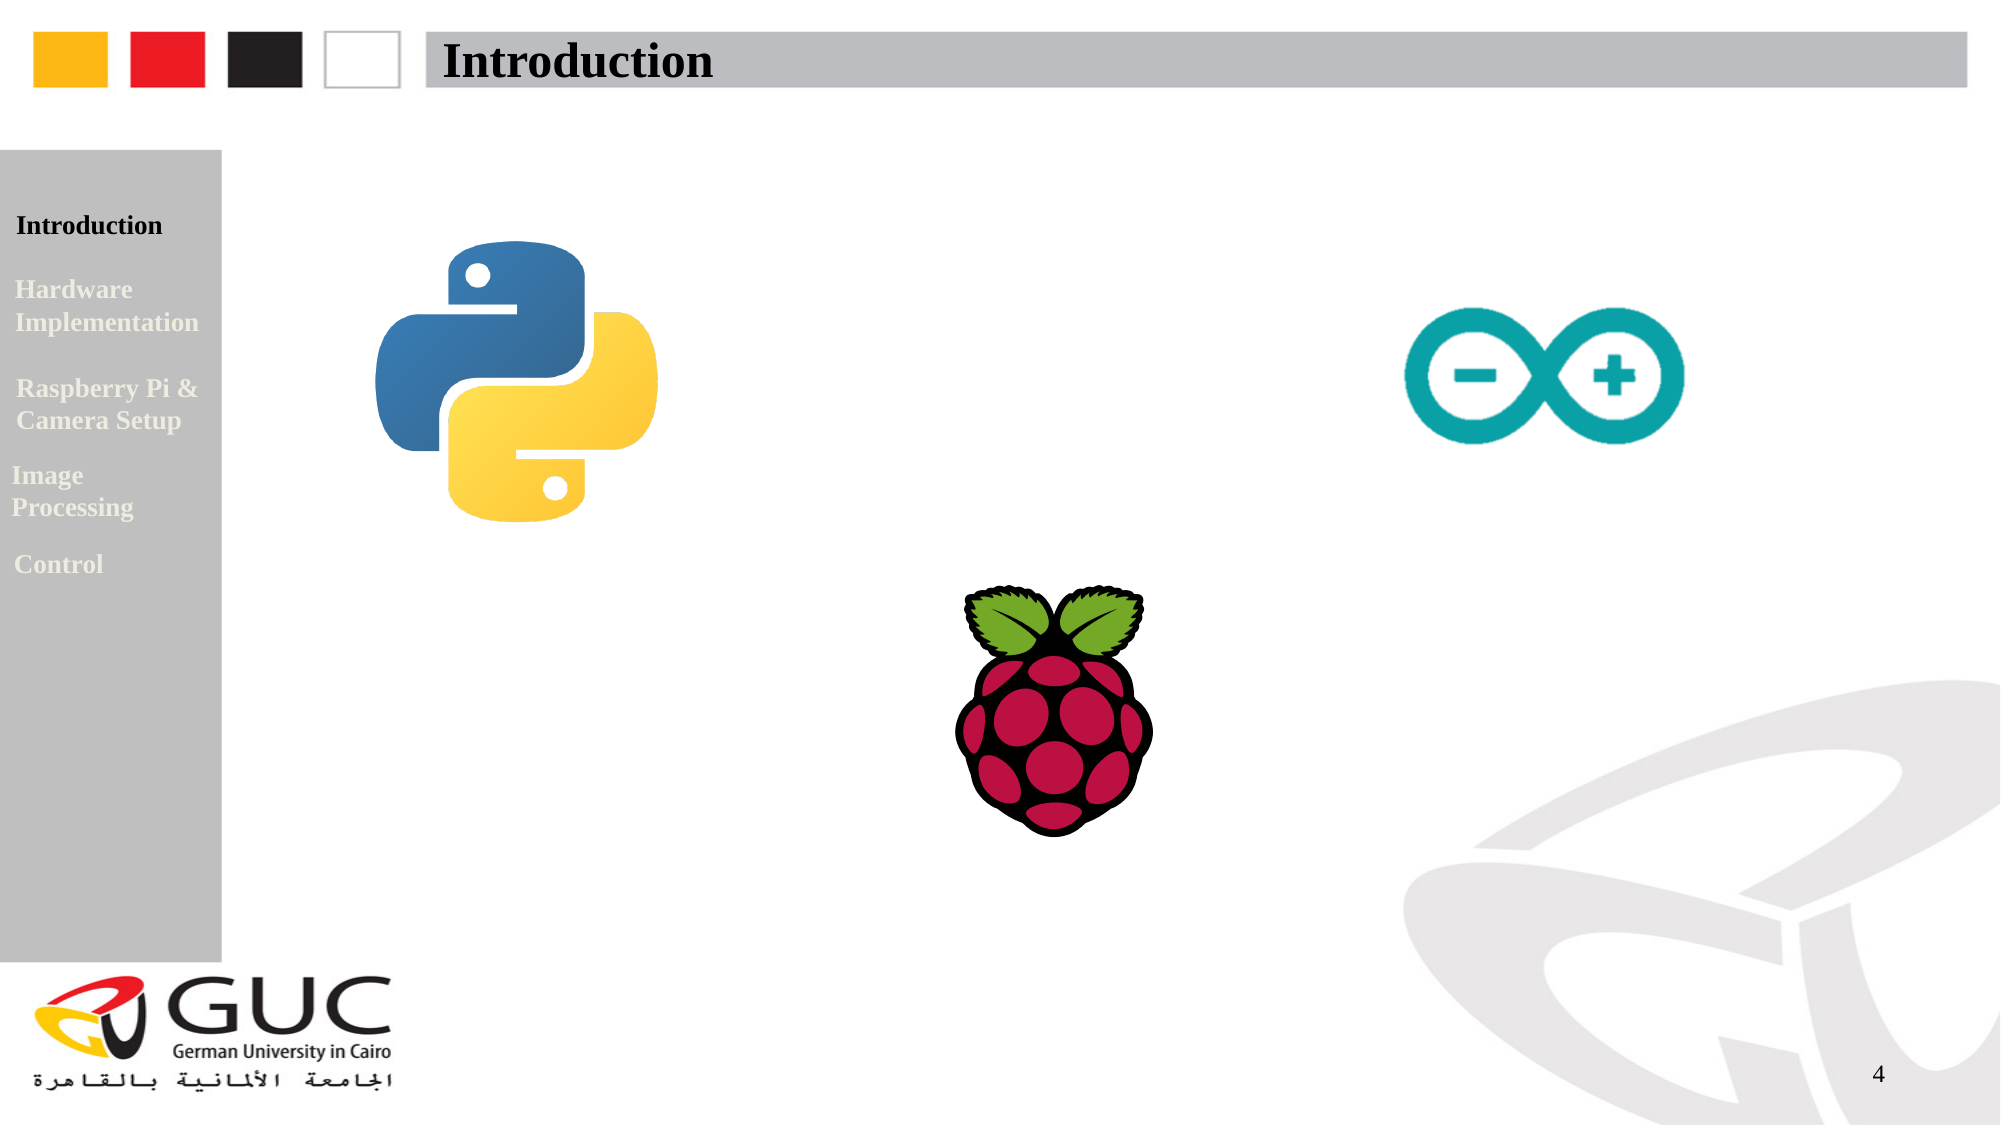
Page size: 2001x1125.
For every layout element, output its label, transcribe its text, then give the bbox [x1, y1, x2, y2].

text_box [0, 148, 224, 964]
text_box Image Processing [0, 449, 212, 530]
picture [0, 0, 2001, 1125]
text_box Control [0, 539, 215, 587]
slide_number 4 [1433, 1042, 1900, 1103]
text_box Hardware Implementation [0, 264, 222, 344]
text_box Introduction [1, 199, 178, 248]
title Introduction [427, 20, 1961, 72]
text_box Raspberry Pi & Camera Setup [1, 362, 221, 443]
